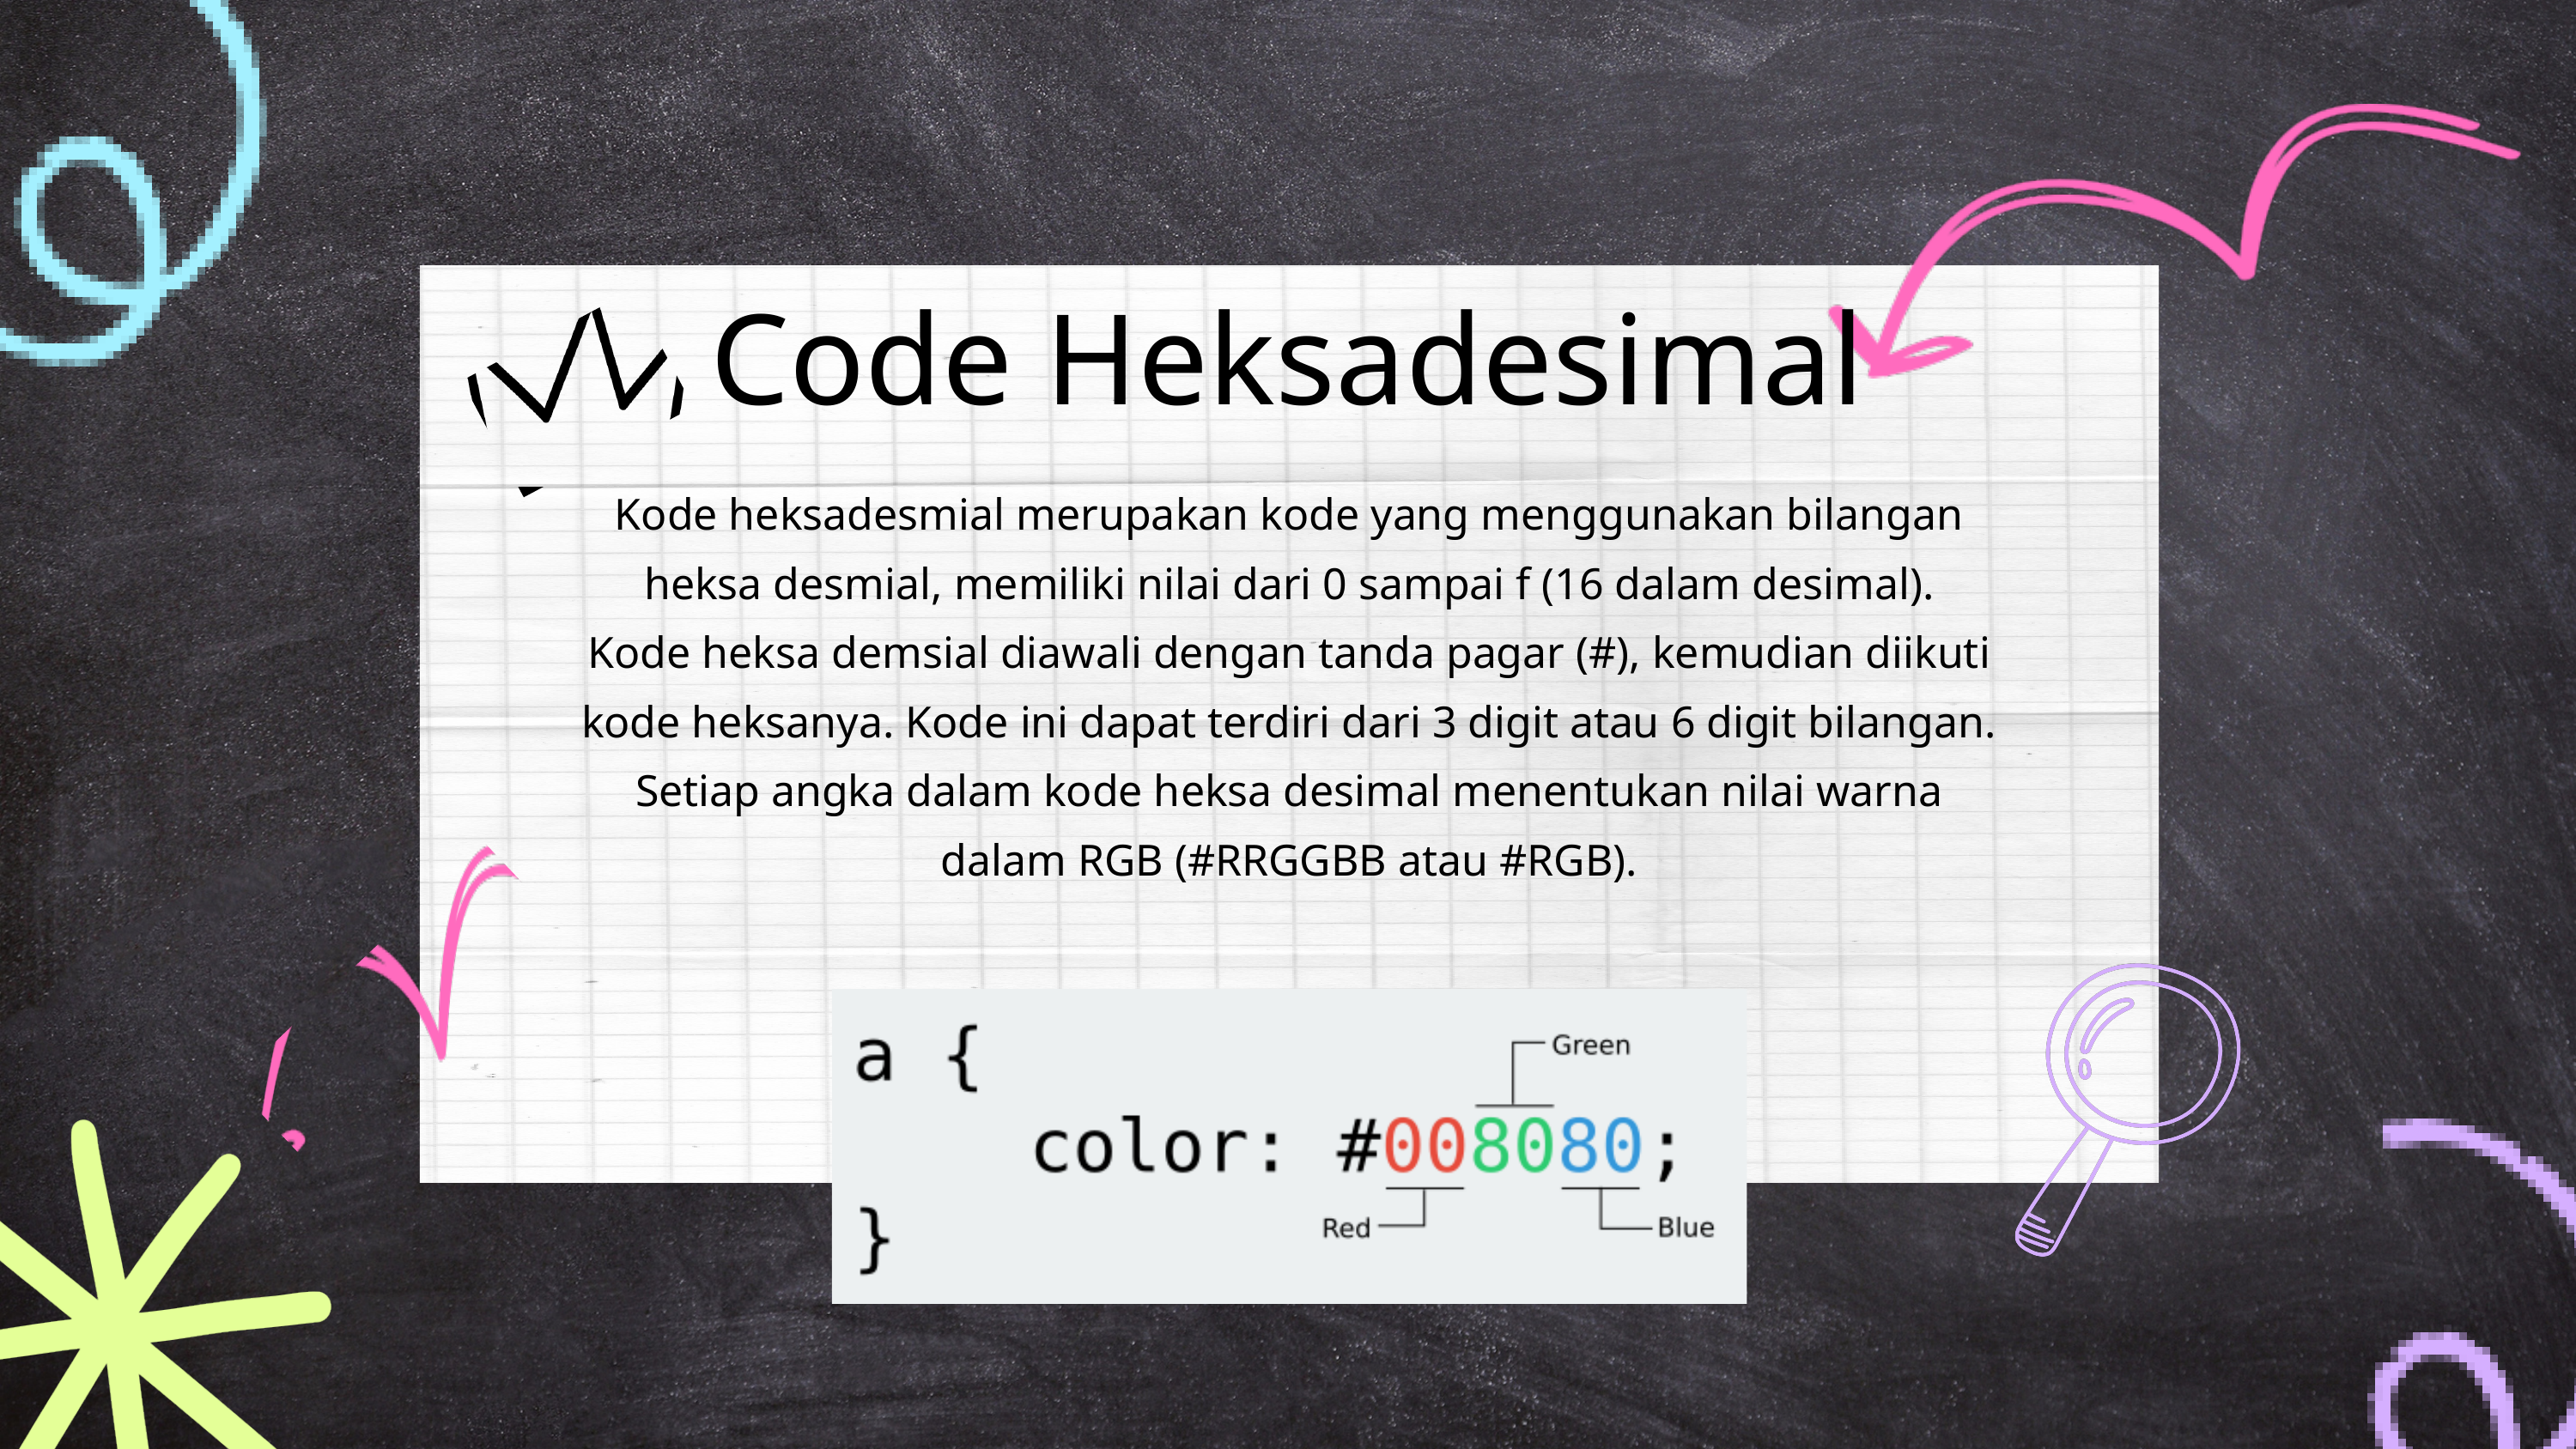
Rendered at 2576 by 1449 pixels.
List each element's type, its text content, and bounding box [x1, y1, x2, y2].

text_box Kode heksadesmial merupakan kode yang menggunakan bilangan heksa desmial, memiliki nilai dari 0 sampai f (16 dalam desimal). Kode heksa demsial diawali dengan tanda pagar (#), kemudian diikuti kode heksanya. Kode ini dapat terdiri dari 3 digit atau 6 digit bilangan. Setiap angka dalam kode heksa desimal menentukan nilai warna dalam RGB (#RRGGBB atau #RGB). [579, 470, 2000, 954]
text_box Code Heksadesimal [595, 327, 1981, 431]
text_box [0, 0, 267, 367]
text_box [2014, 962, 2244, 1257]
text_box [461, 290, 652, 498]
text_box [419, 265, 2160, 1183]
text_box [0, 1119, 337, 1449]
text_box [1826, 104, 2524, 379]
text_box [831, 989, 1747, 1304]
text_box [232, 843, 579, 1183]
text_box [2299, 1119, 2576, 1449]
text_box [0, 0, 2576, 1449]
